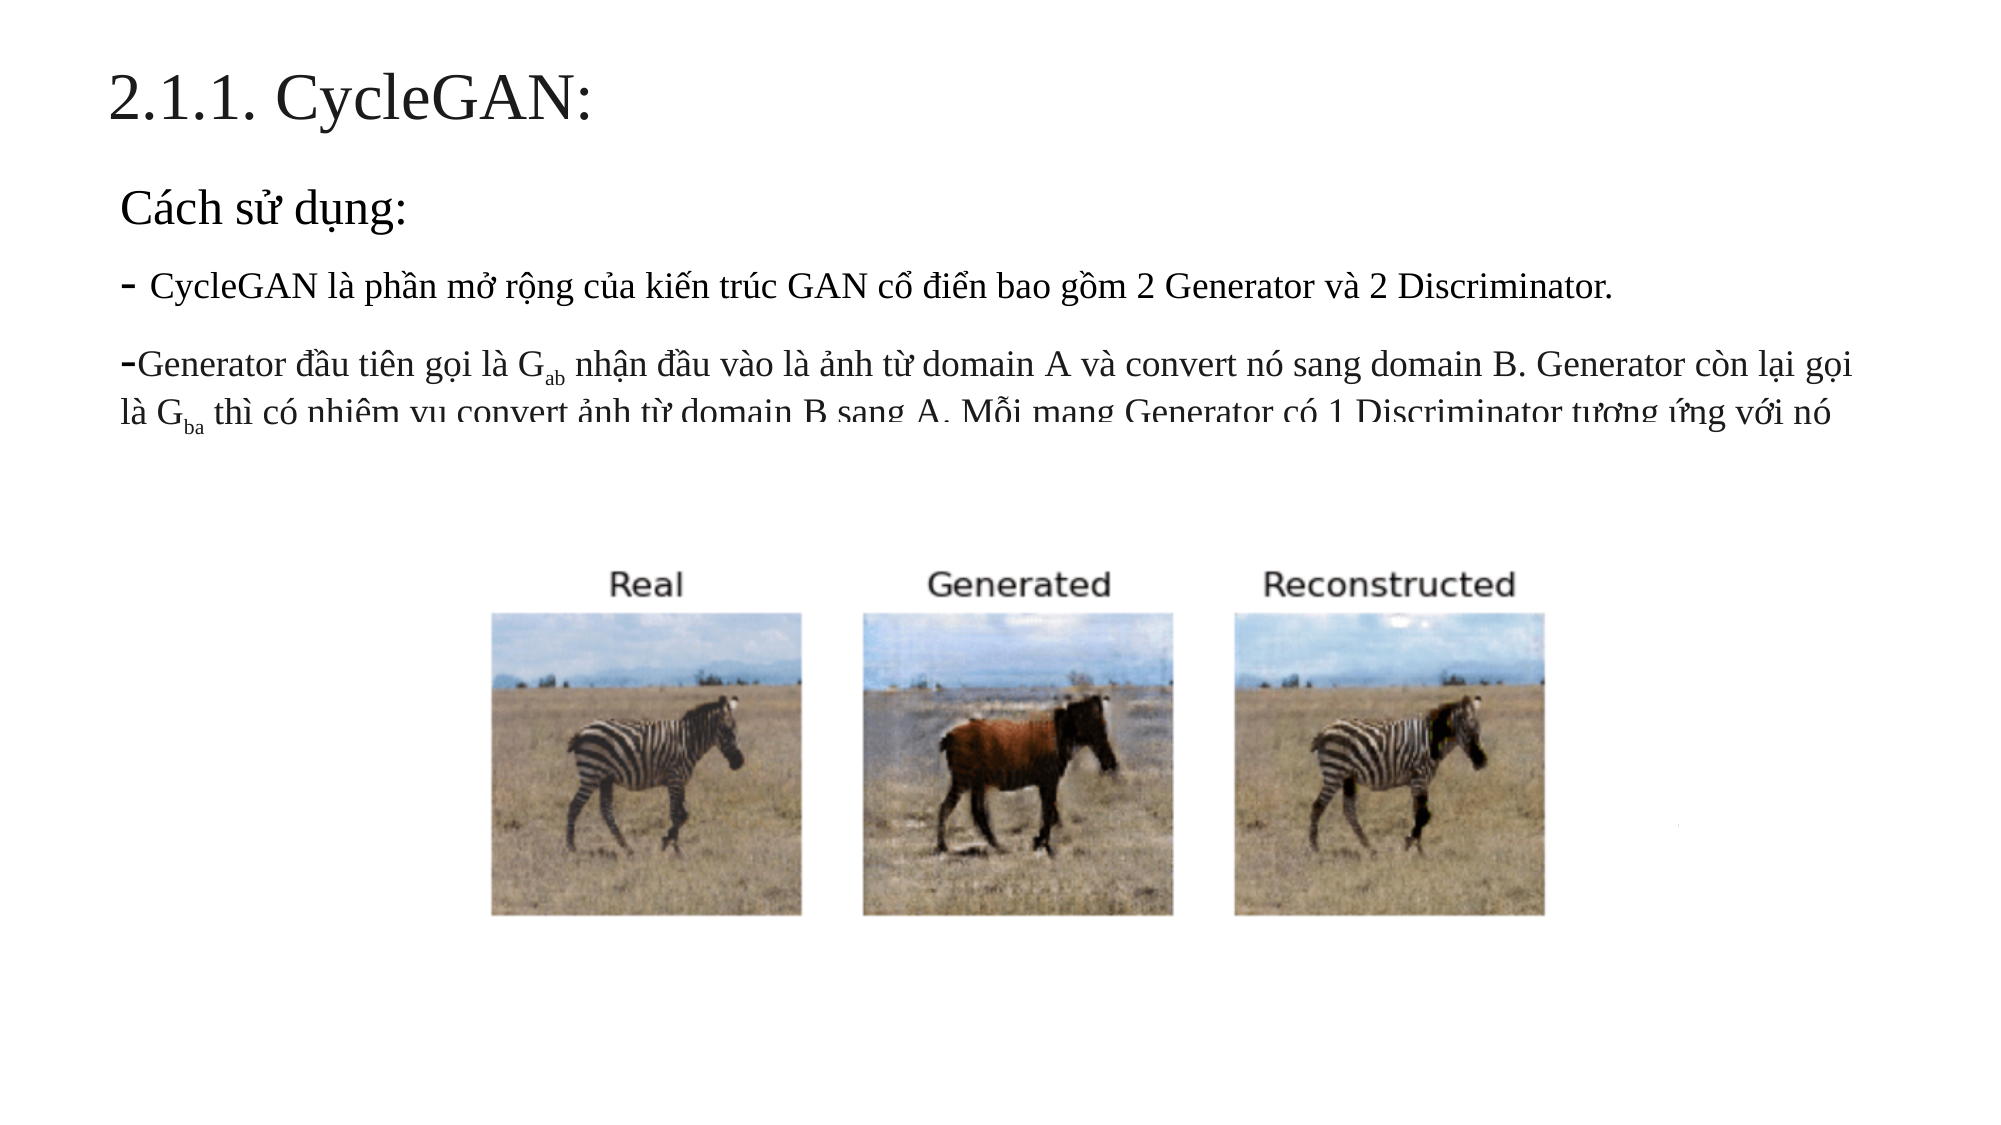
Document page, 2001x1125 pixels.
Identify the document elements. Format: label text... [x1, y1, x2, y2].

picture [302, 422, 1698, 1125]
text_box 2.1.1. CycleGAN: [93, 21, 1819, 174]
text_box Cách sử dụng: - CycleGAN là phần mở rộng của kiến trúc GAN cổ điển bao gồm 2 Generator và 2 Discriminator. -Generator đầu tiên gọi là Gab nhận đầu vào là ảnh từ domain A và convert nó sang domain B. Generator còn lại gọi là Gba thì có nhiệm vụ convert ảnh từ domain B sang A. Mỗi mạng Generator có 1 Discriminator tương ứng với nó [105, 173, 1895, 495]
